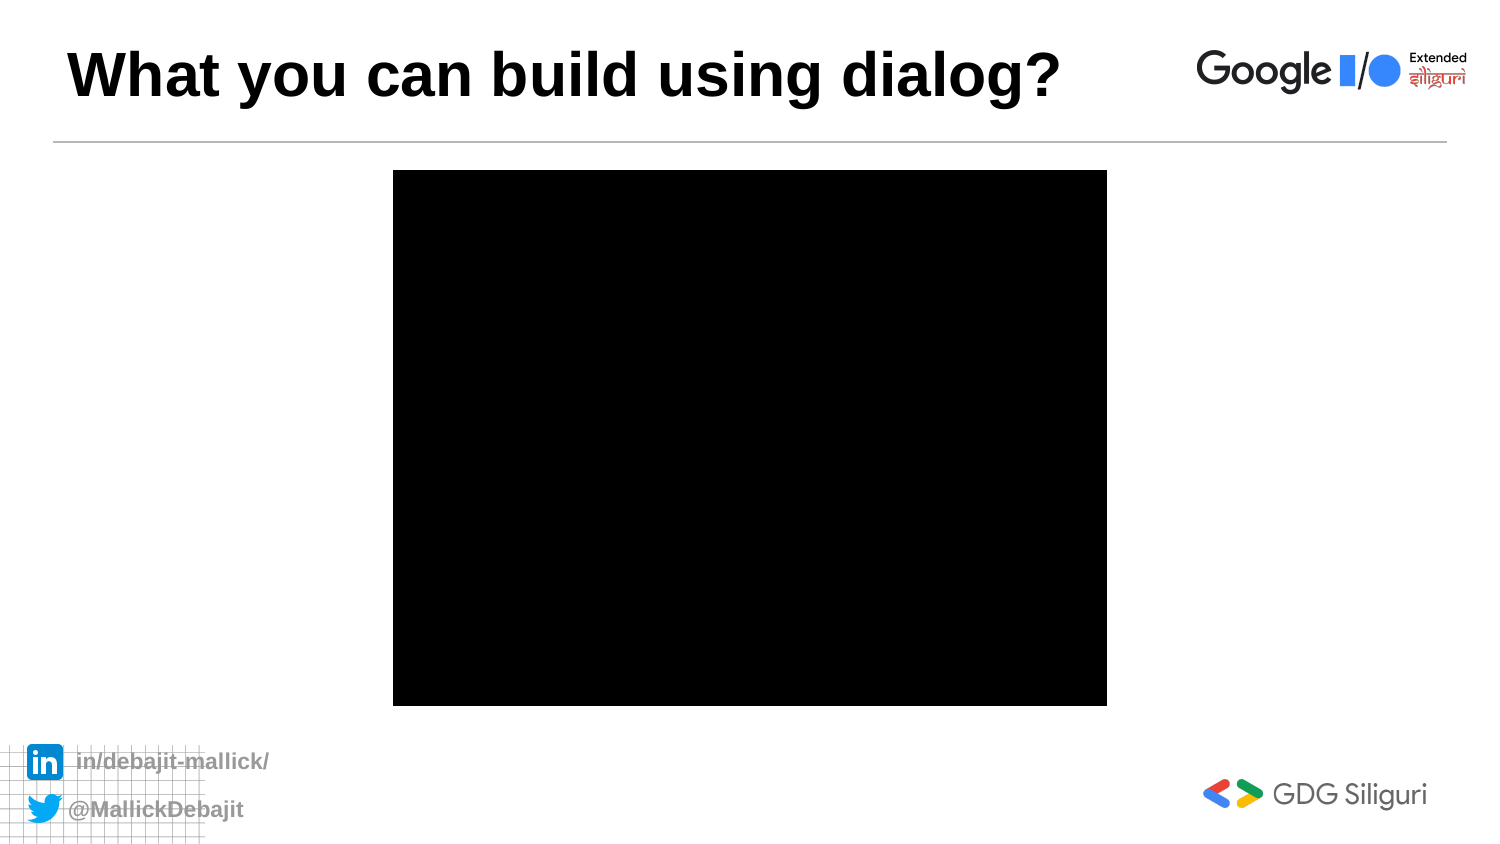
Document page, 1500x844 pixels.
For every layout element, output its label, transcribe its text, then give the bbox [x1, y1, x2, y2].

text_box What you can build using dialog? [52, 19, 1187, 141]
picture [392, 170, 1108, 707]
picture [1197, 0, 1467, 152]
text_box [0, 732, 468, 844]
picture [1197, 763, 1430, 827]
